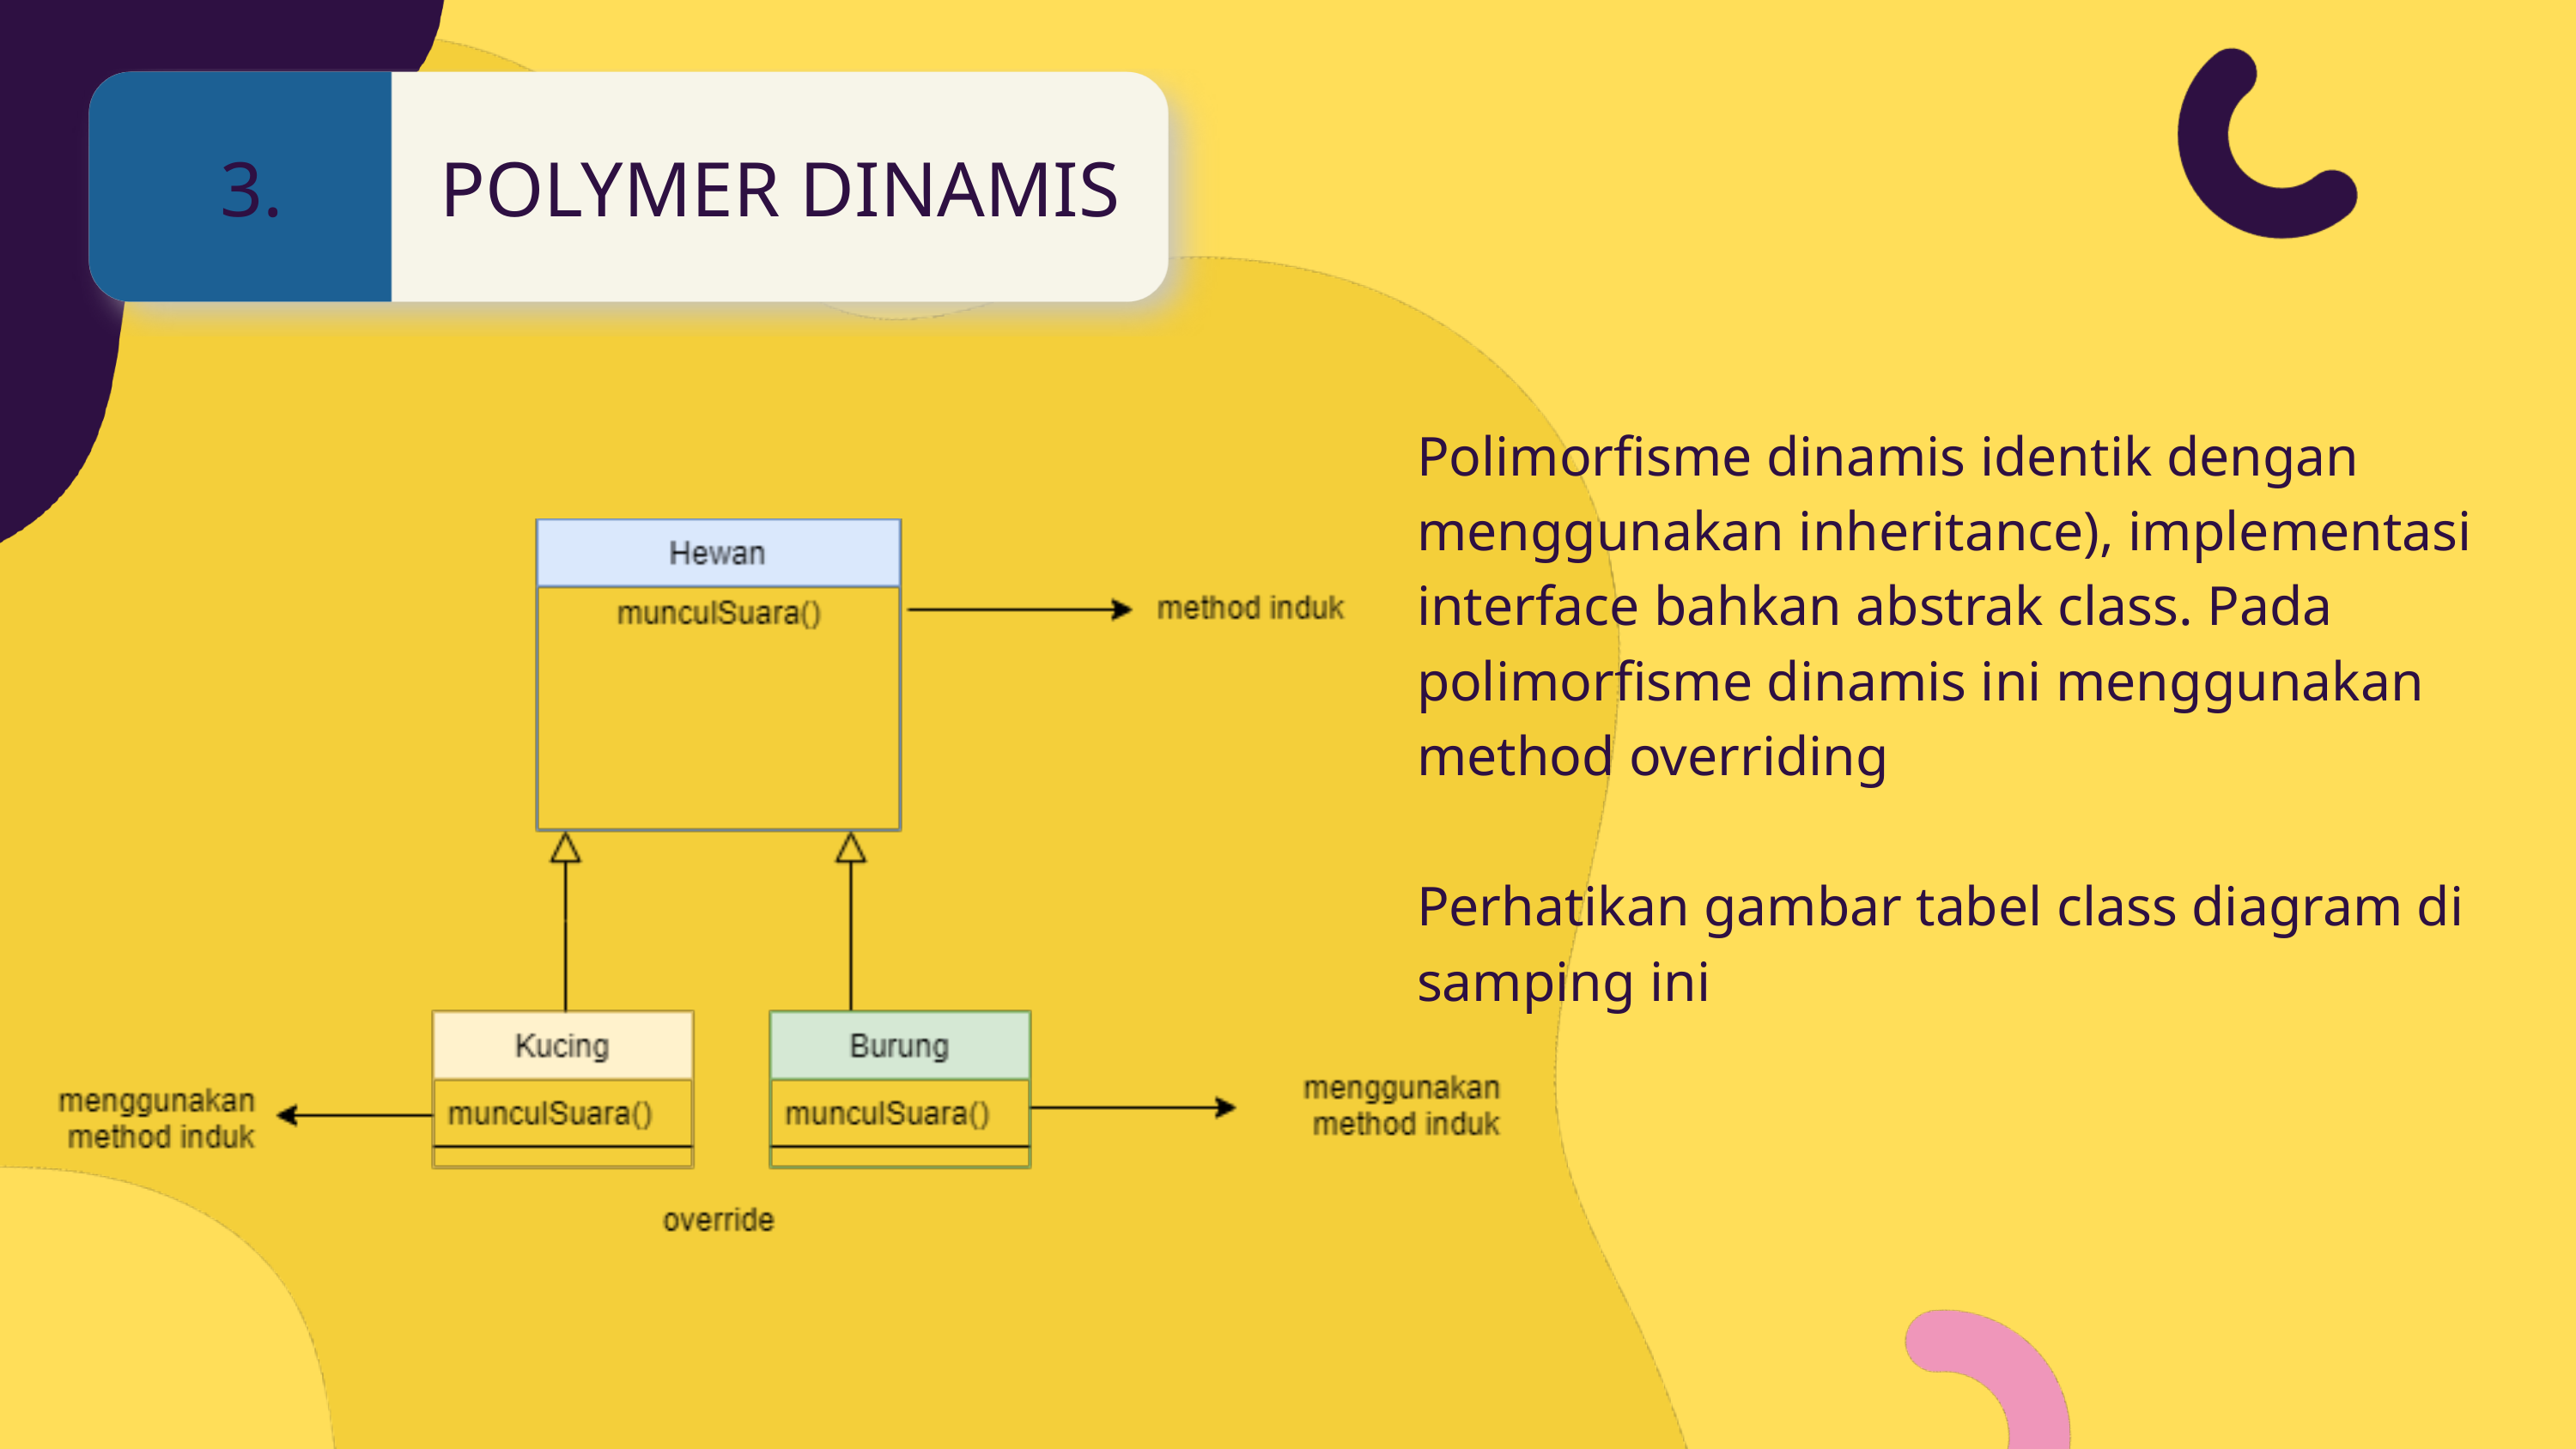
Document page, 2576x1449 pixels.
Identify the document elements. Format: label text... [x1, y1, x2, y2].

text_box Polimorfisme dinamis identik dengan menggunakan inheritance), implementasi interface bahkan abstrak class. Pada polimorfisme dinamis ini menggunakan method overriding Perhatikan gambar tabel class diagram di samping ini [1651, 411, 2507, 1012]
picture [2033, 0, 2458, 380]
picture [0, 0, 2249, 1449]
